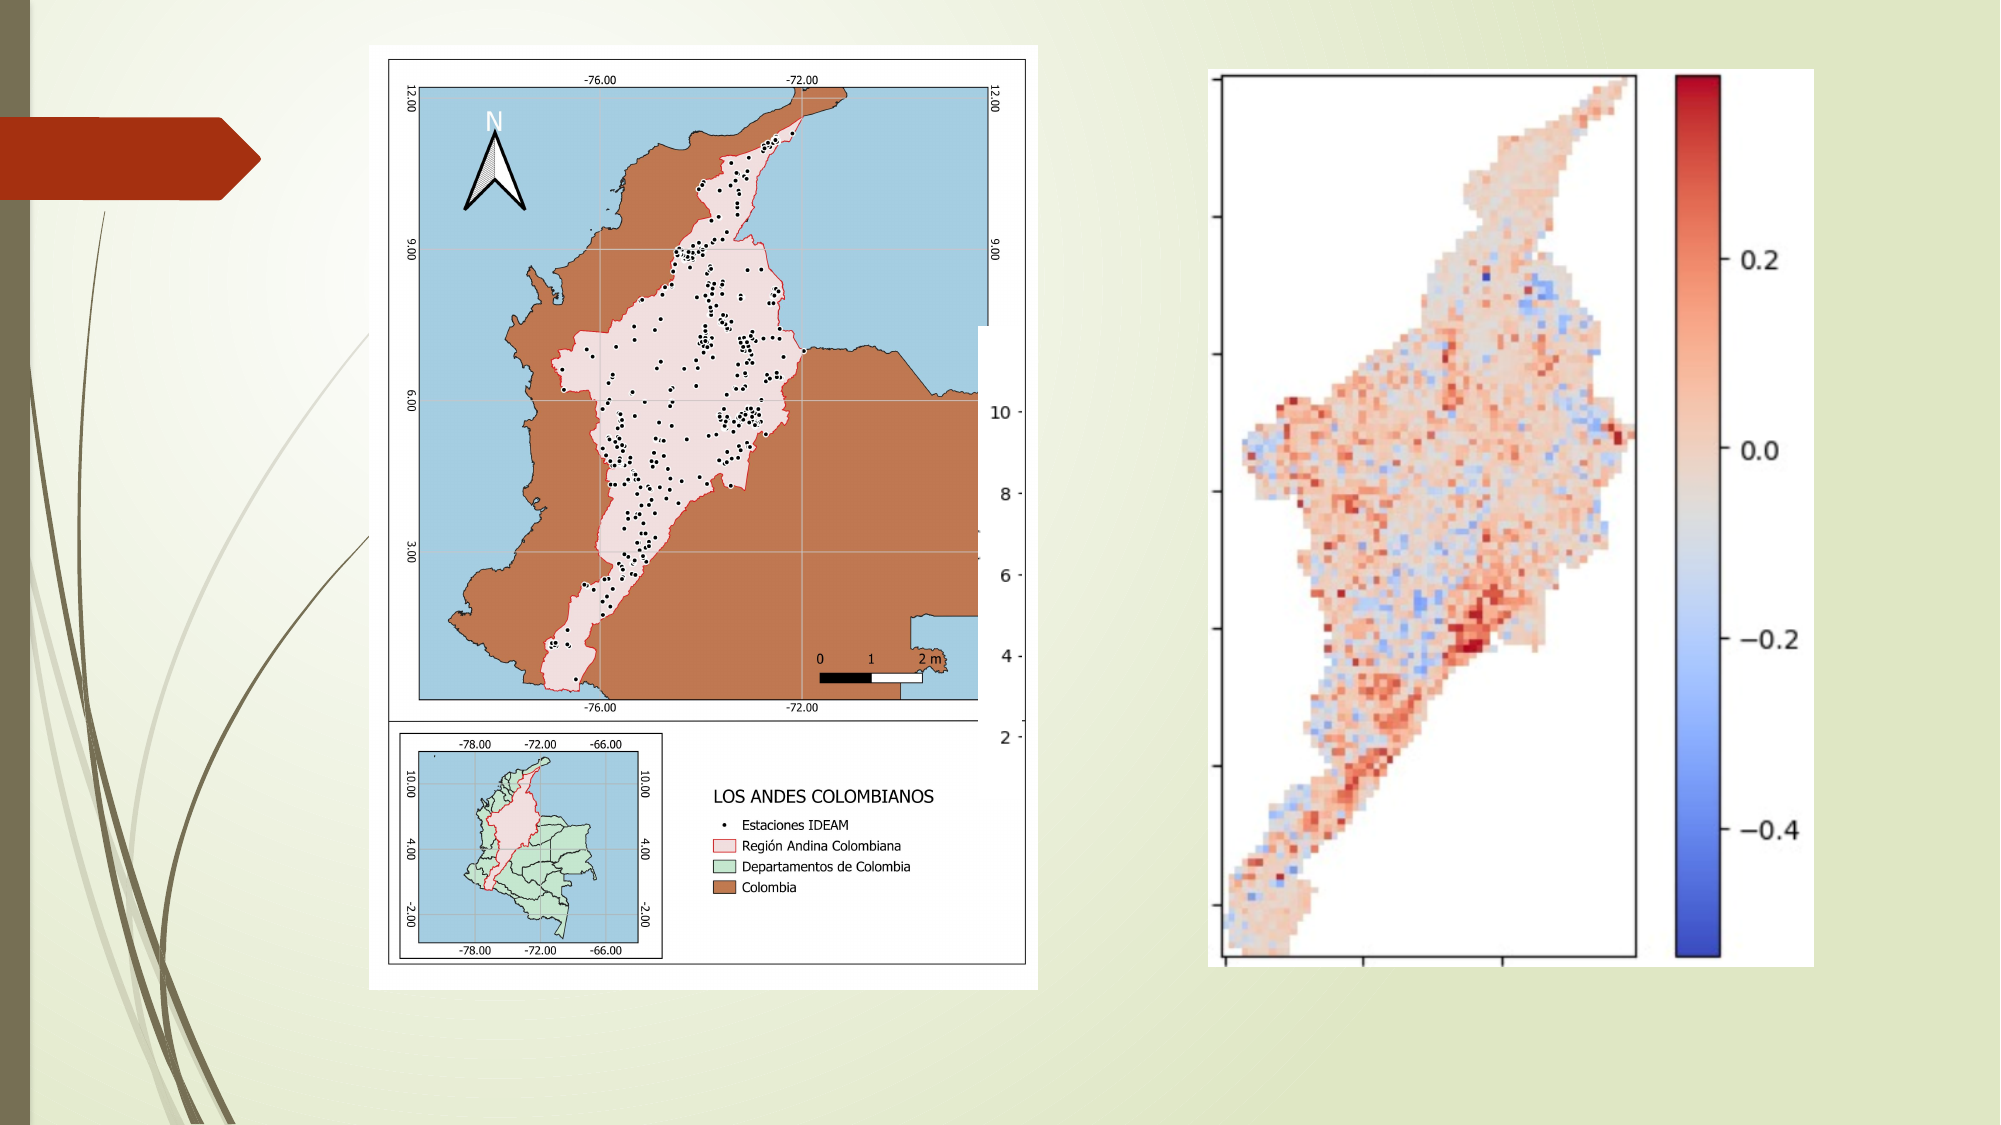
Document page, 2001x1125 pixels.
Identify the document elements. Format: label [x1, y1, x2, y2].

picture [1207, 68, 1814, 967]
picture [369, 45, 1038, 991]
